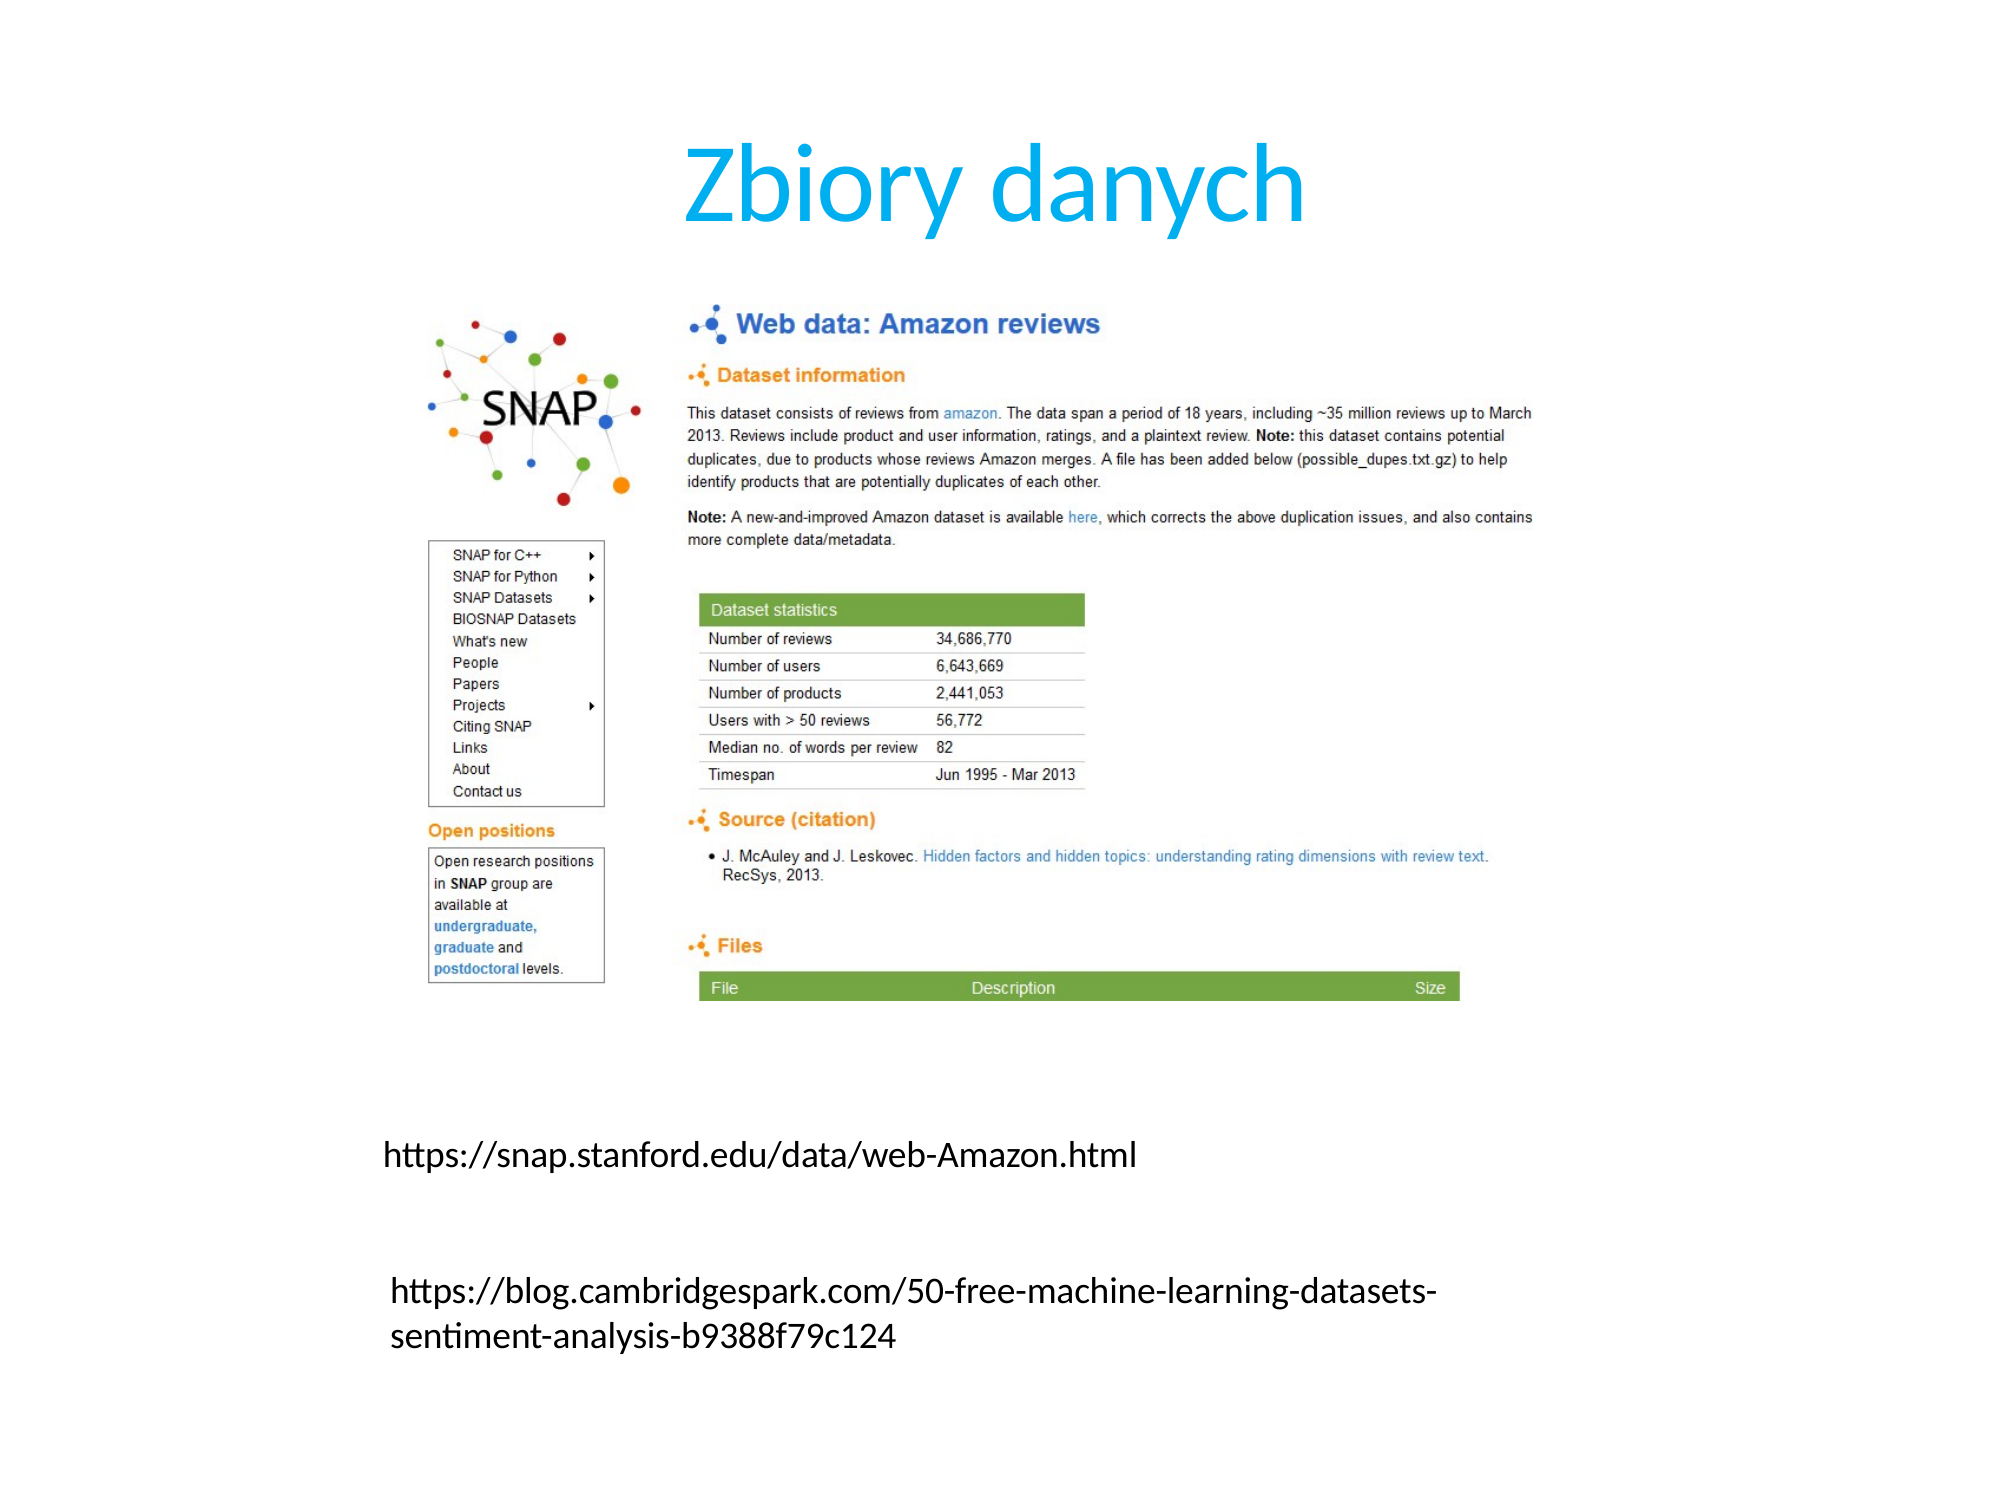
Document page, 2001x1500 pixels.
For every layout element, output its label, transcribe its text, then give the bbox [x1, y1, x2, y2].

title Zbiory danych [681, 107, 1310, 304]
text_box https://snap.stanford.edu/data/web-Amazon.html https://blog.cambridgespark.com/50-free-machine-learning-datasets- sentiment-analysis-b9388f79c124 [380, 1128, 1455, 1357]
text_box [427, 304, 1533, 1001]
